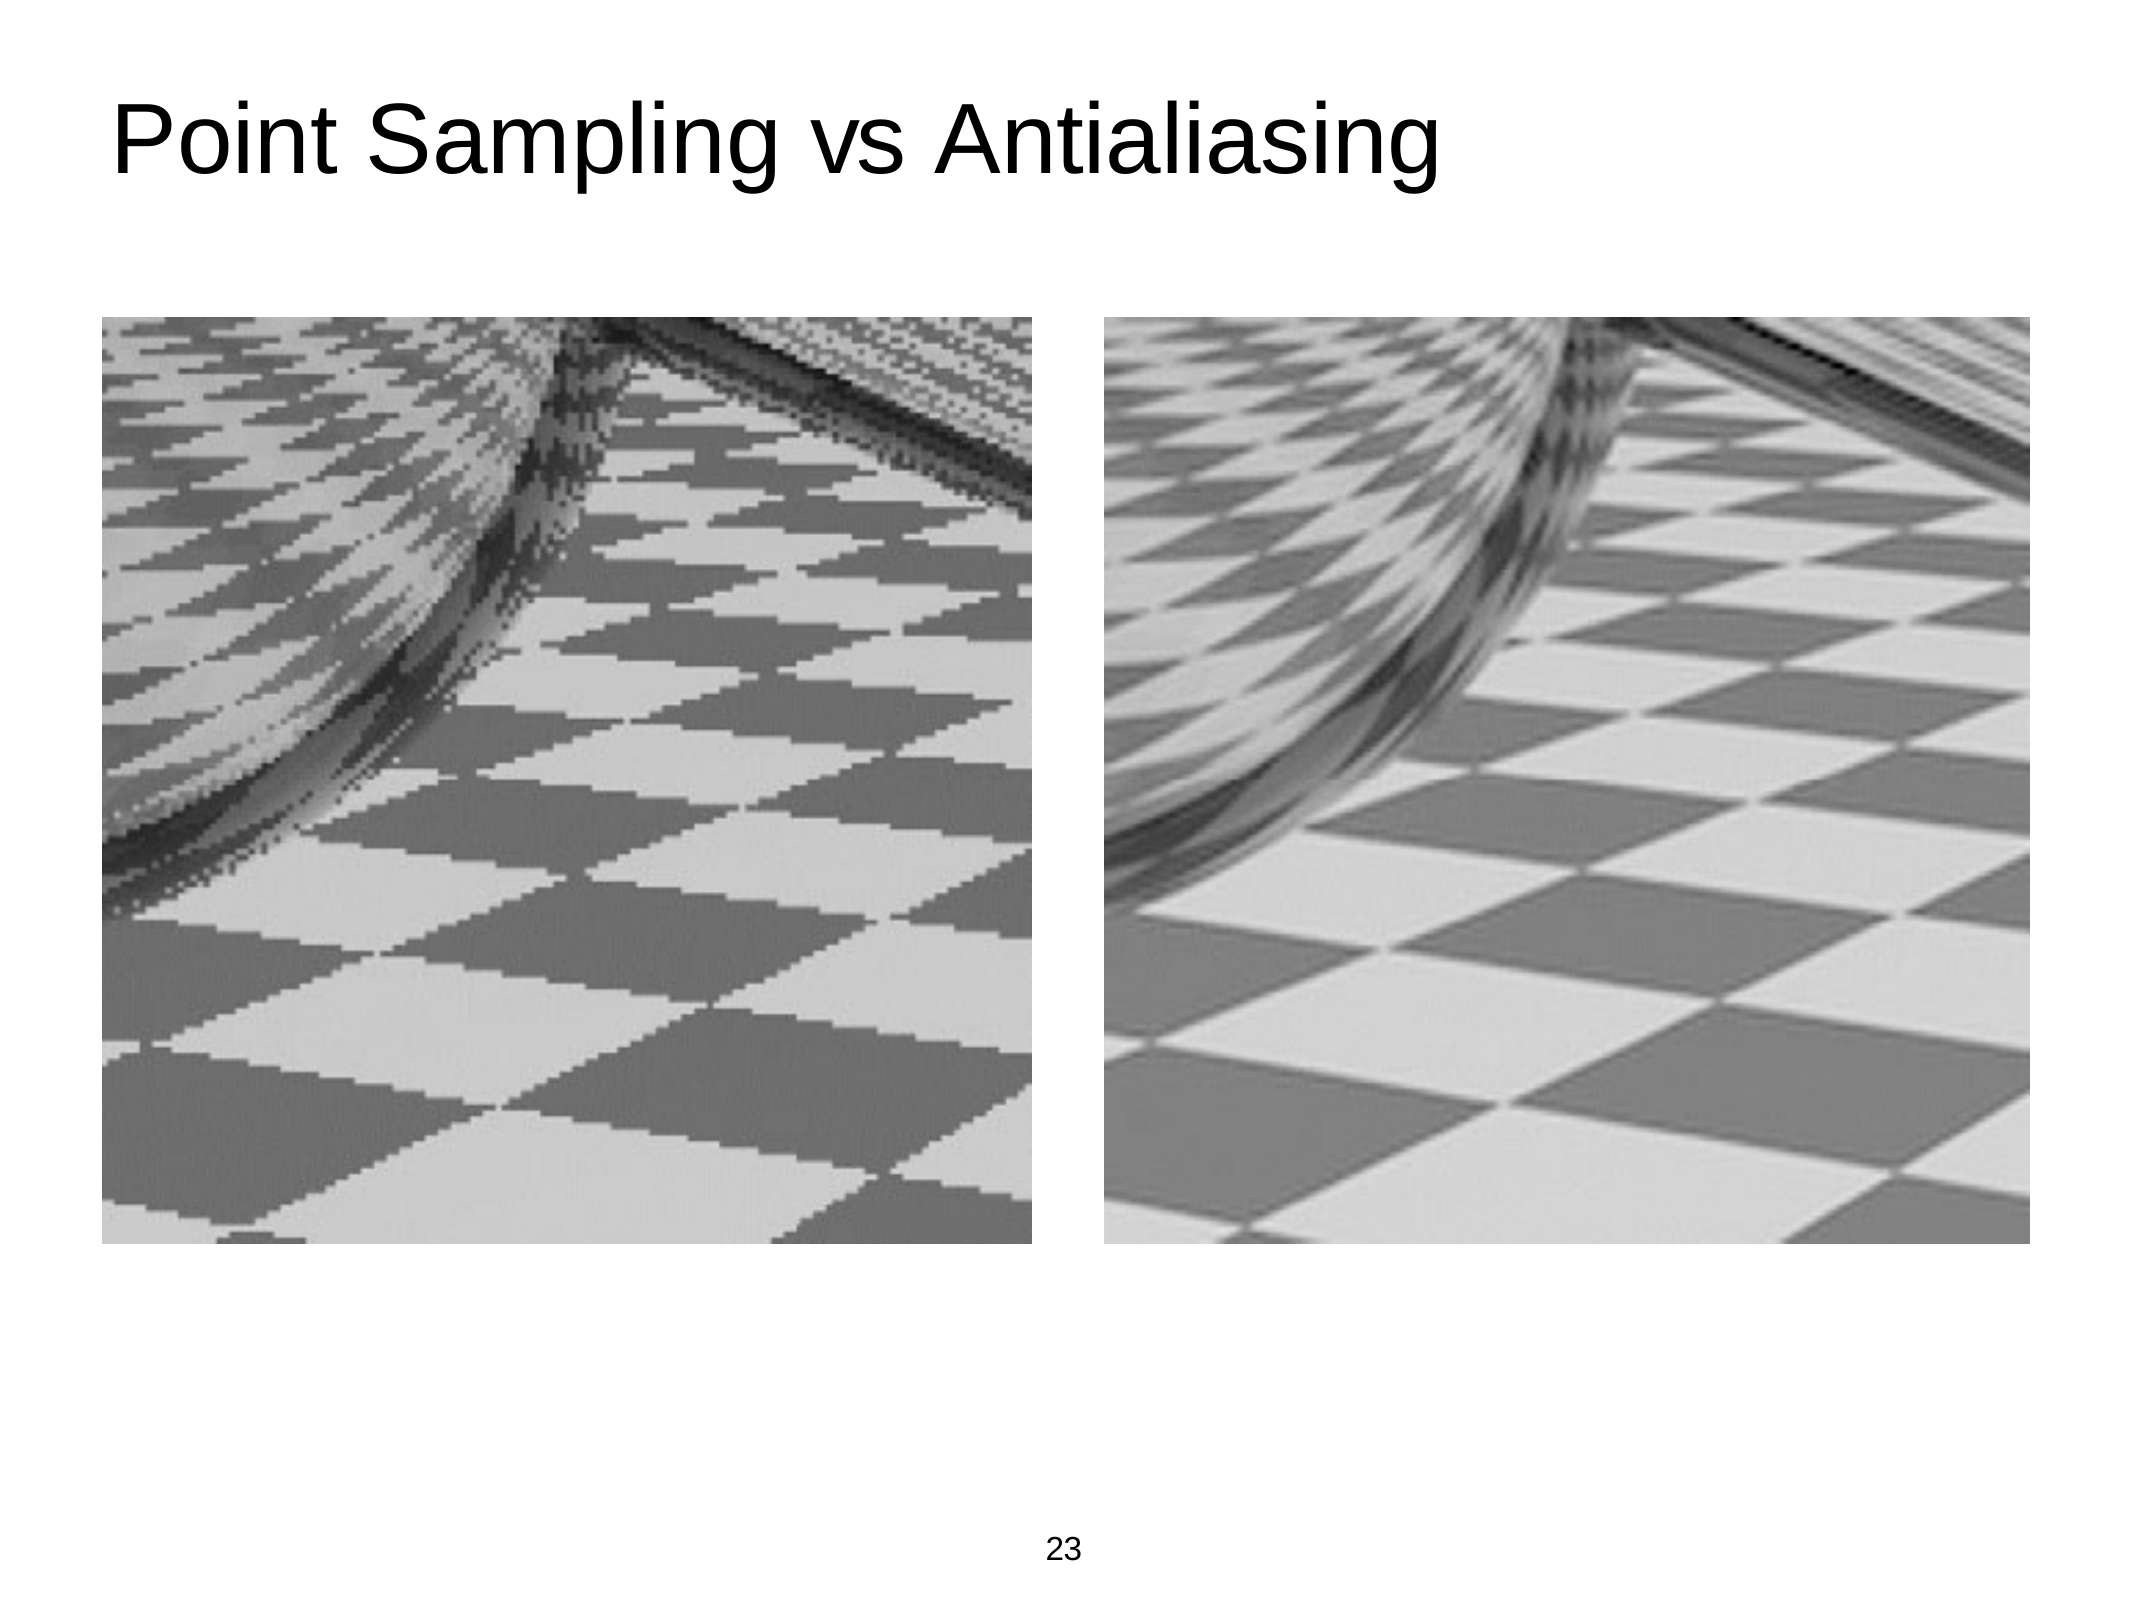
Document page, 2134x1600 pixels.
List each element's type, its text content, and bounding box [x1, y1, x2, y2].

title Point Sampling vs Antialiasing [108, 71, 2025, 342]
picture [1103, 317, 2031, 1245]
picture [102, 317, 1032, 1245]
slide_number 23 [1015, 1526, 1094, 1600]
